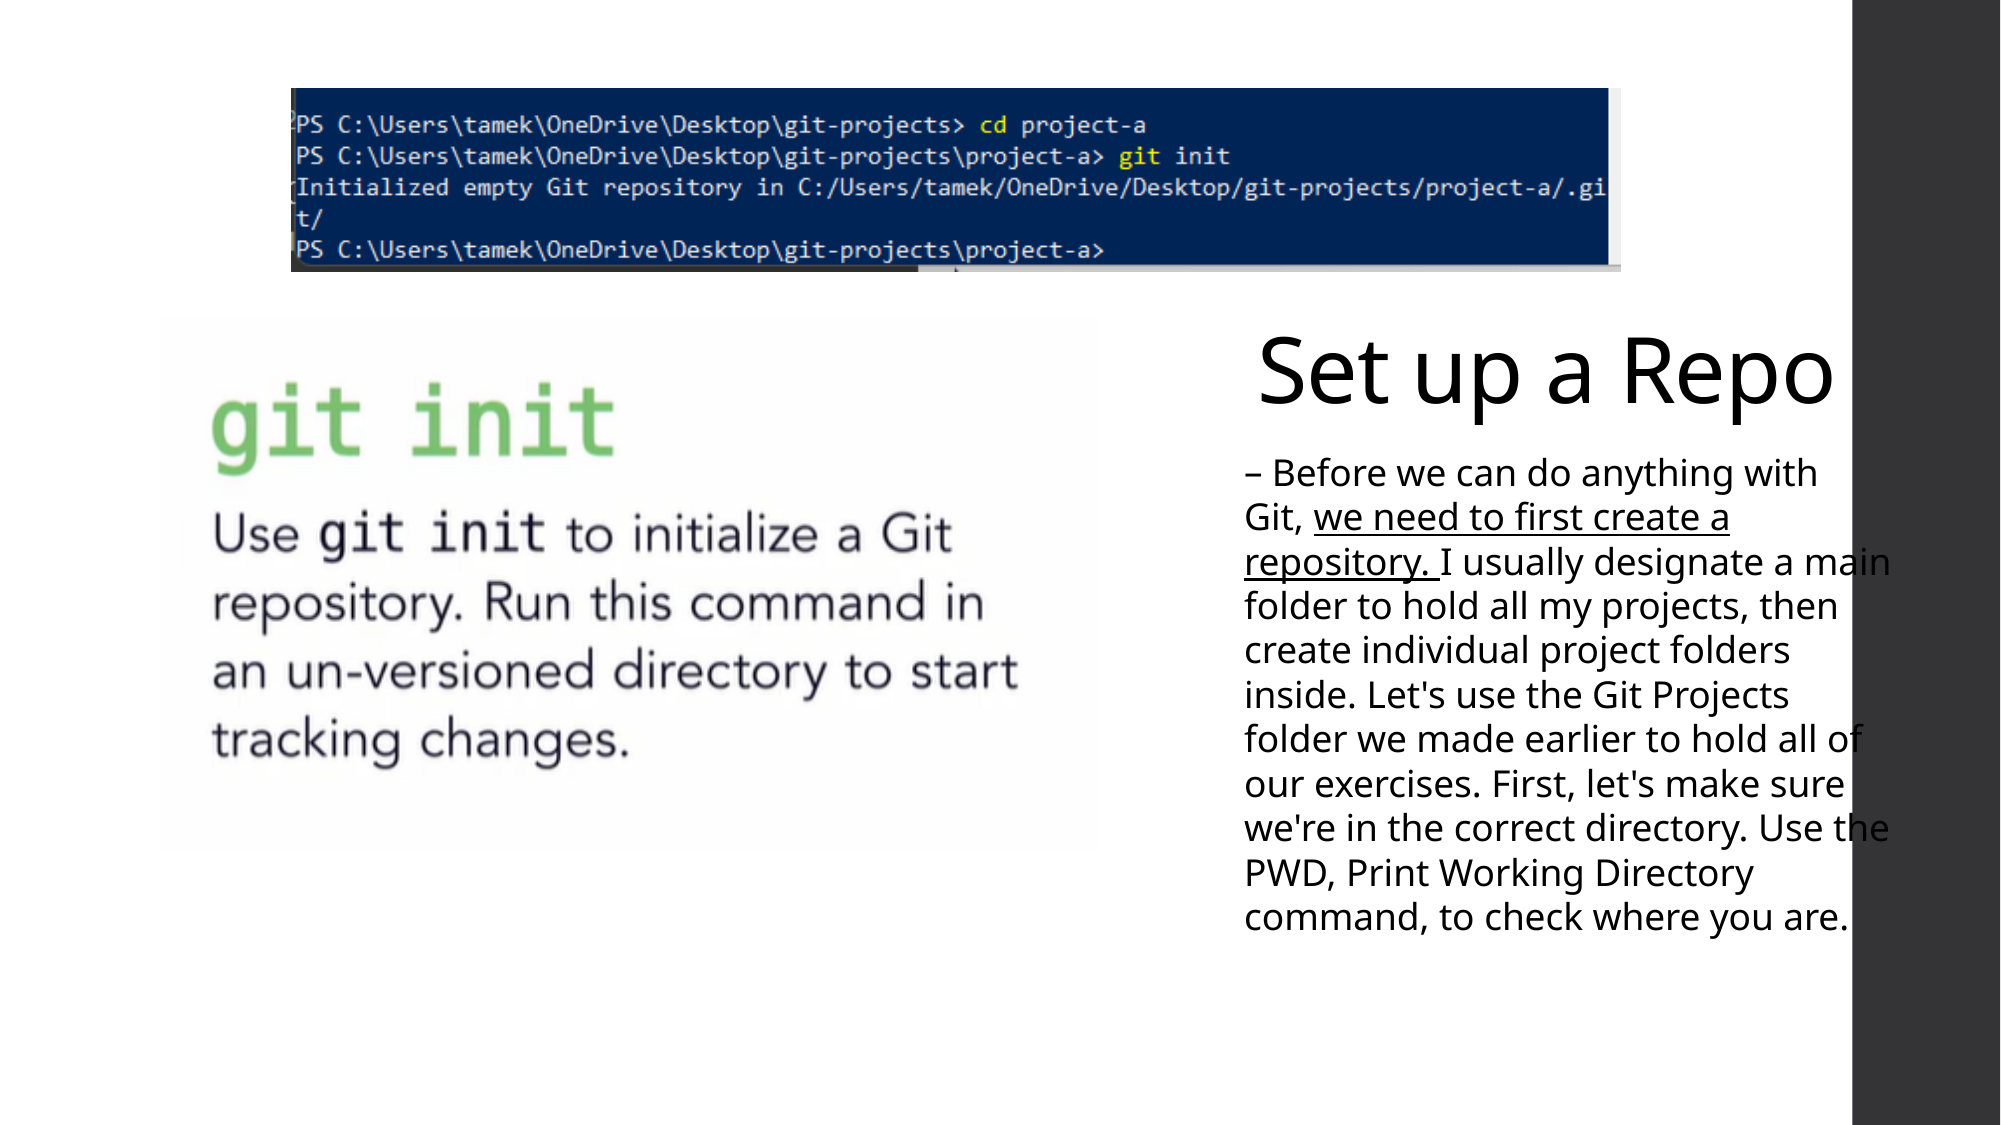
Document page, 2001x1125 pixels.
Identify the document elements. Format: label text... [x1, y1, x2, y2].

text_box Before we can do anything with Git, we need to first create a repository. I usually designate a main folder to hold all my projects, then create individual project folders inside. Let's use the Git Projects folder we made earlier to hold all of our exercises. First, let's make sure we're in the correct directory. Use the PWD, Print Working Directory command, to check where you are. [1229, 441, 1908, 965]
title Set up a Repo [1242, 317, 1921, 555]
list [159, 317, 1101, 852]
picture [291, 88, 1622, 272]
